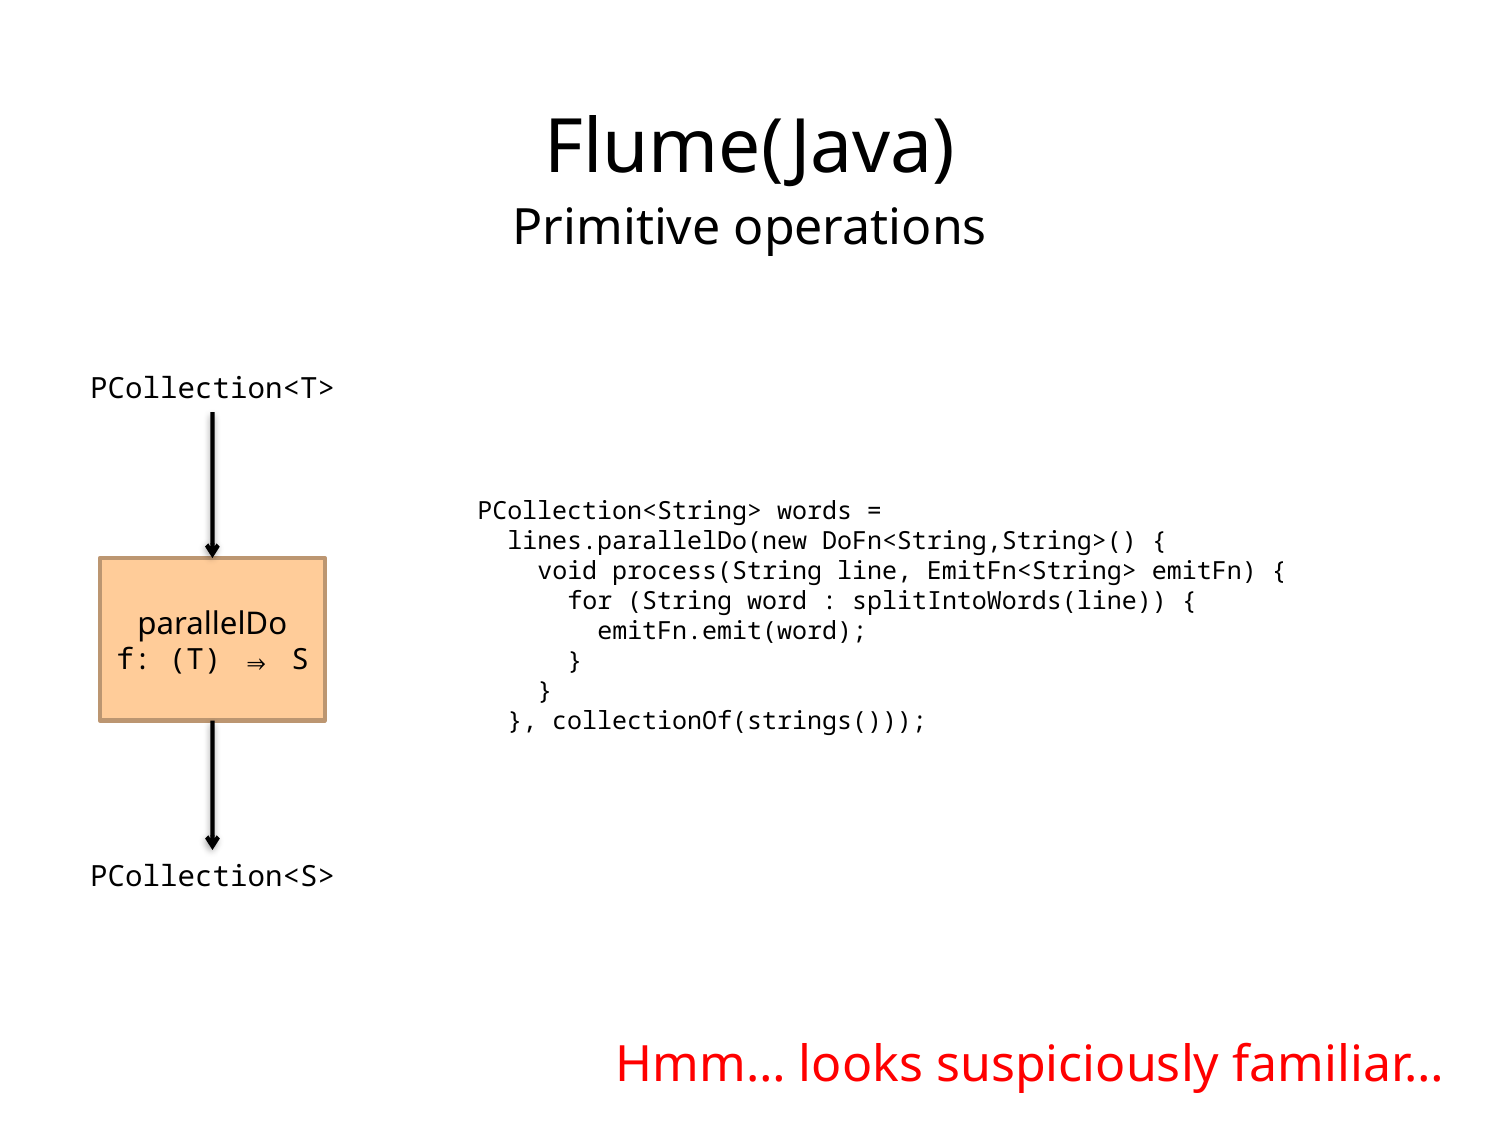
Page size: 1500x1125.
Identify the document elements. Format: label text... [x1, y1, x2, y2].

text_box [49, 362, 376, 901]
text_box Primitive operations [0, 187, 1500, 263]
text_box Flume(Java) [0, 90, 1500, 187]
text_box Hmm… looks suspiciously familiar… [601, 1024, 1459, 1099]
text_box PCollection<String> words = lines.parallelDo(new DoFn<String,String>() { void process(String line, EmitFn<String> emitFn) { for (String word : splitIntoWords(line)) { emitFn.emit(word); } } }, collectionOf(strings())); [462, 487, 1438, 742]
